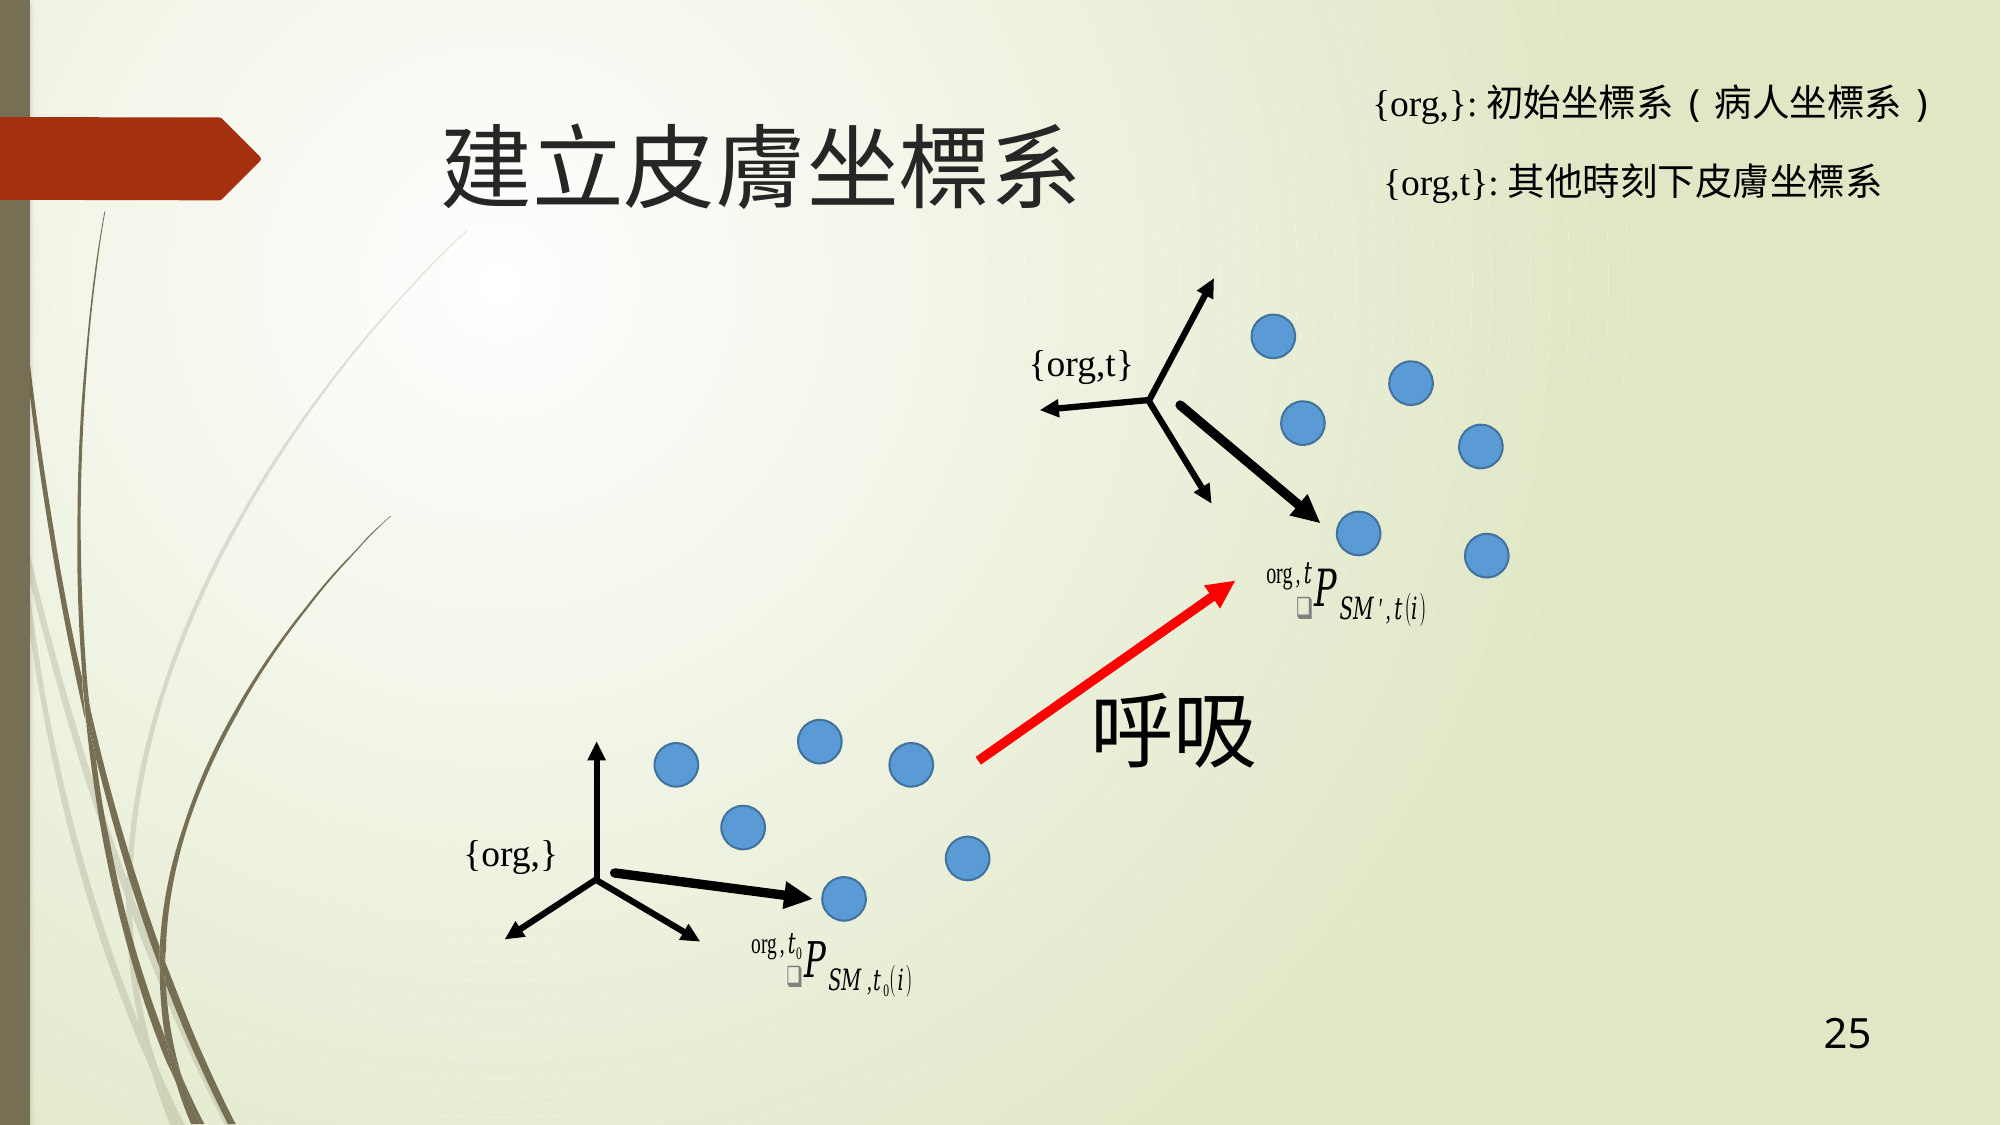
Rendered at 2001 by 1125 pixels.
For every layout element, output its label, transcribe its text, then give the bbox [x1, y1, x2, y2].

title 建立皮膚坐標系 [425, 102, 1112, 214]
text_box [978, 580, 1236, 762]
text_box {org,t}:其他時刻下皮膚坐標系 [1368, 150, 2000, 211]
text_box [614, 872, 813, 900]
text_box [1062, 316, 1548, 539]
text_box 呼吸 [1075, 670, 1295, 786]
text_box {org,t} [1014, 331, 1057, 392]
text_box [1179, 404, 1321, 524]
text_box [504, 741, 701, 942]
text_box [654, 719, 990, 921]
slide_number 25 [1758, 1005, 1887, 1066]
